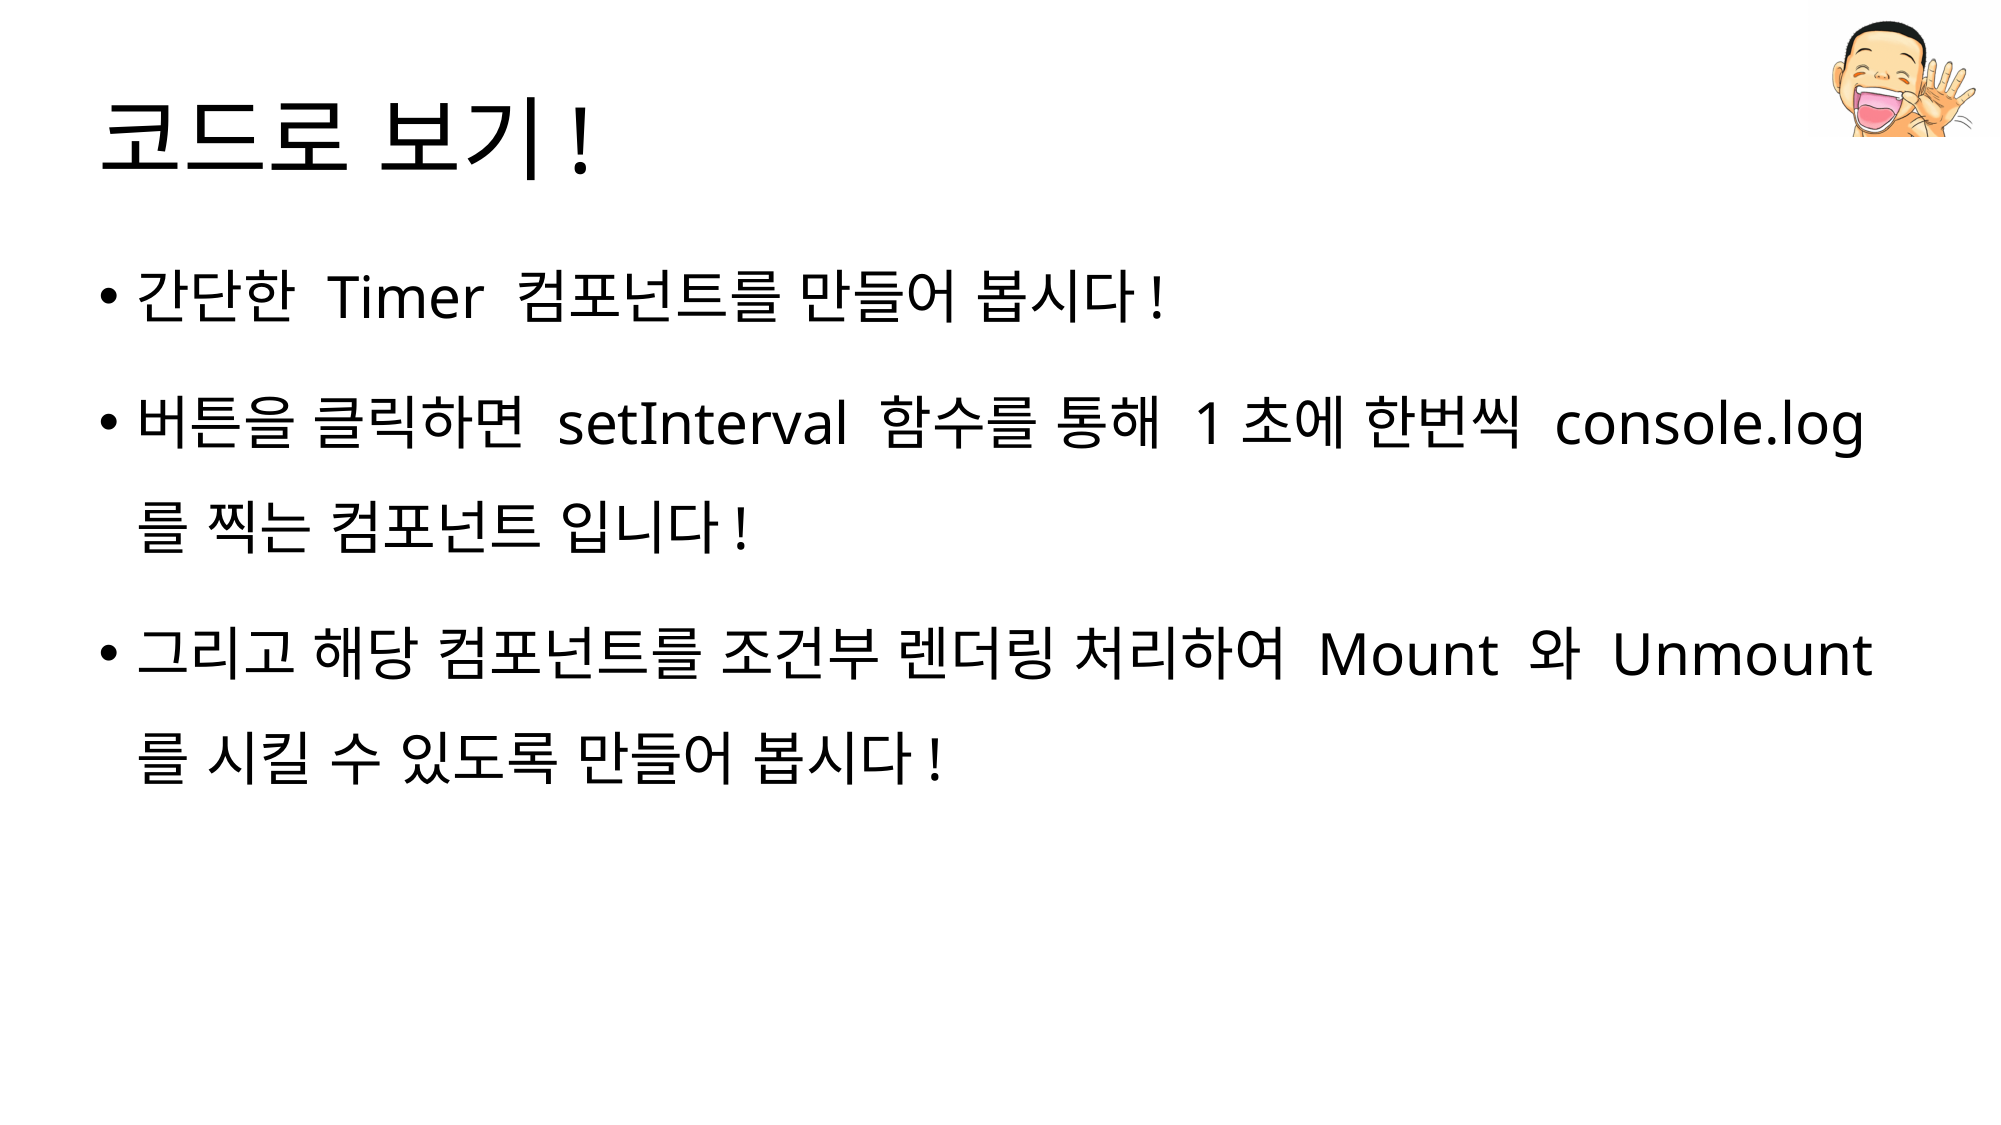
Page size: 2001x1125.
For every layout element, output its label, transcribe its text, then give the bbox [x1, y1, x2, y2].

picture [1931, 0, 2000, 137]
list 간단한 Timer 컴포넌트를 만들어 봅시다! 버튼을 클릭하면 setInterval 함수를 통해 1초에 한번씩 console.log 를 찍는 컴포넌트 입니다! 그리고 해당 컴포넌트를 조건부 렌더링 처리하여 Mount 와 Unmount 를 시킬 수 있도록 만들어 봅시다! [83, 217, 1931, 1125]
title 코드로 보기! [83, 0, 1931, 217]
